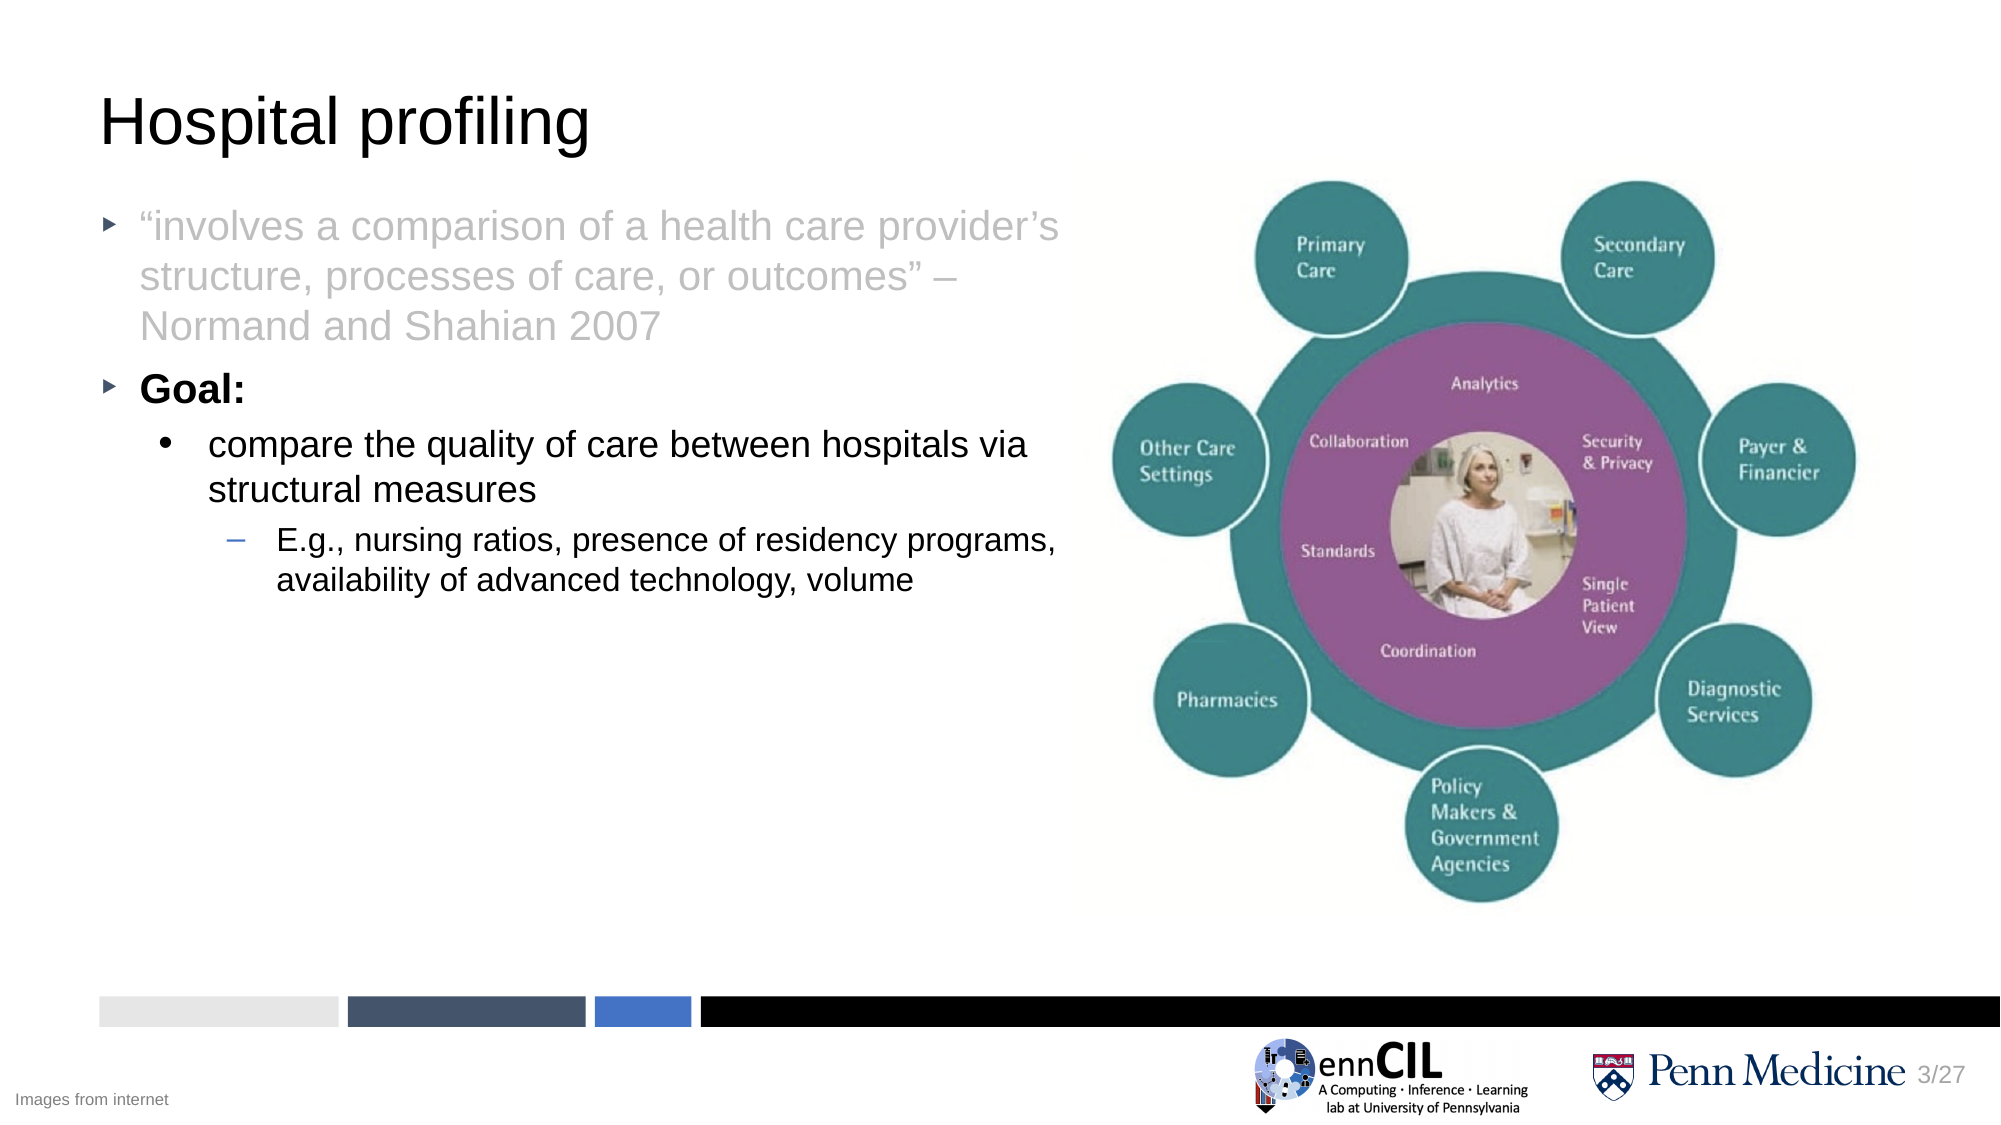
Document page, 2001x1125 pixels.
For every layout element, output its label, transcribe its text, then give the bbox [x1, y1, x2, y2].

list “involves a comparison of a health care provider’s structure, processes of care, or outcomes” – Normand and Shahian 2007 Goal: compare the quality of care between hospitals via structural measures E.g., nursing ratios, presence of residency programs, availability of advanced technology, volume [99, 182, 1060, 736]
picture [1060, 137, 1916, 916]
text_box Images from internet [15, 1088, 170, 1109]
title Hospital profiling [99, 78, 1916, 159]
picture [1252, 1035, 1532, 1118]
